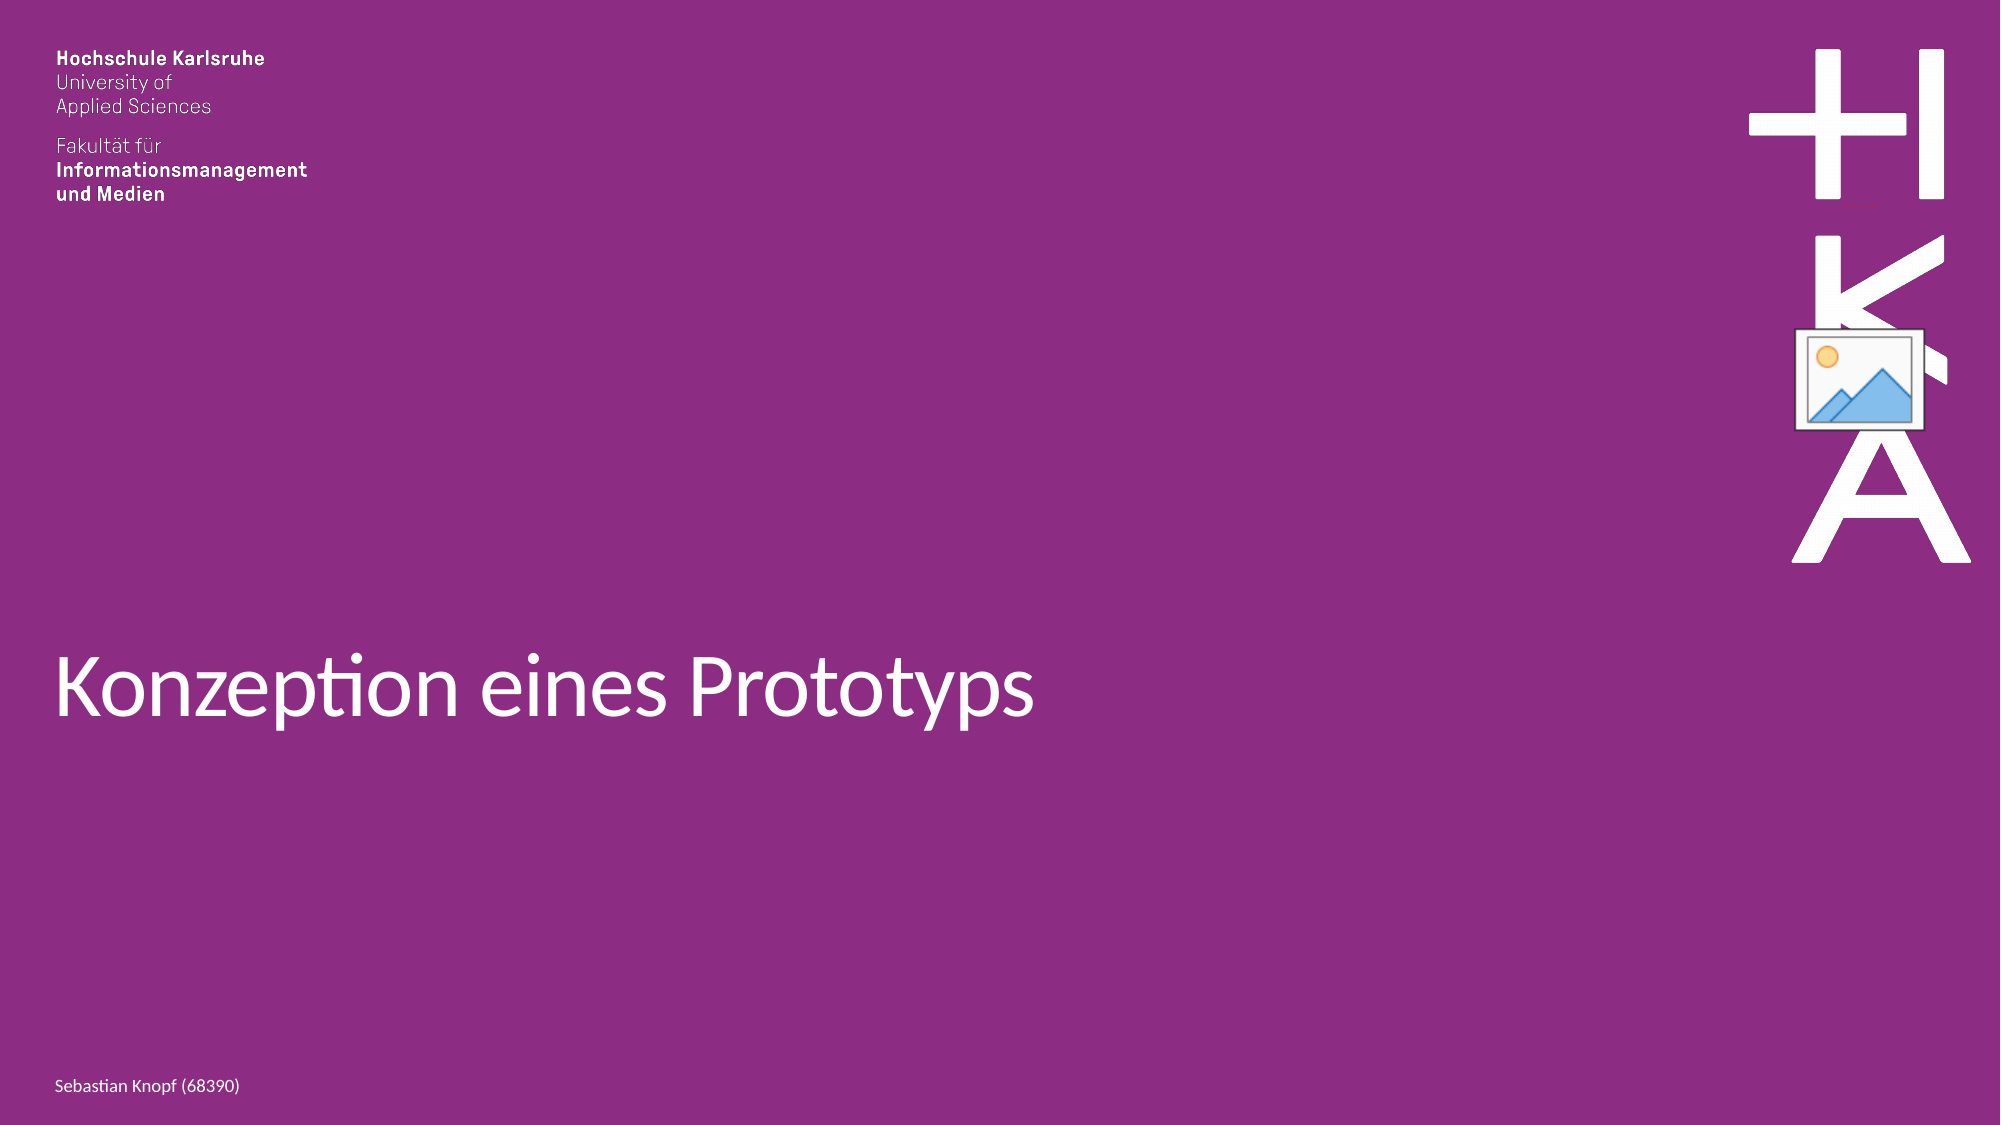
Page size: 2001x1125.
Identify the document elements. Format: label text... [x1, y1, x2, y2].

picture [1749, 48, 1972, 563]
list Konzeption eines Prototyps [54, 647, 1630, 892]
picture [54, 48, 340, 208]
list Sebastian Knopf (68390) [54, 1076, 592, 1093]
